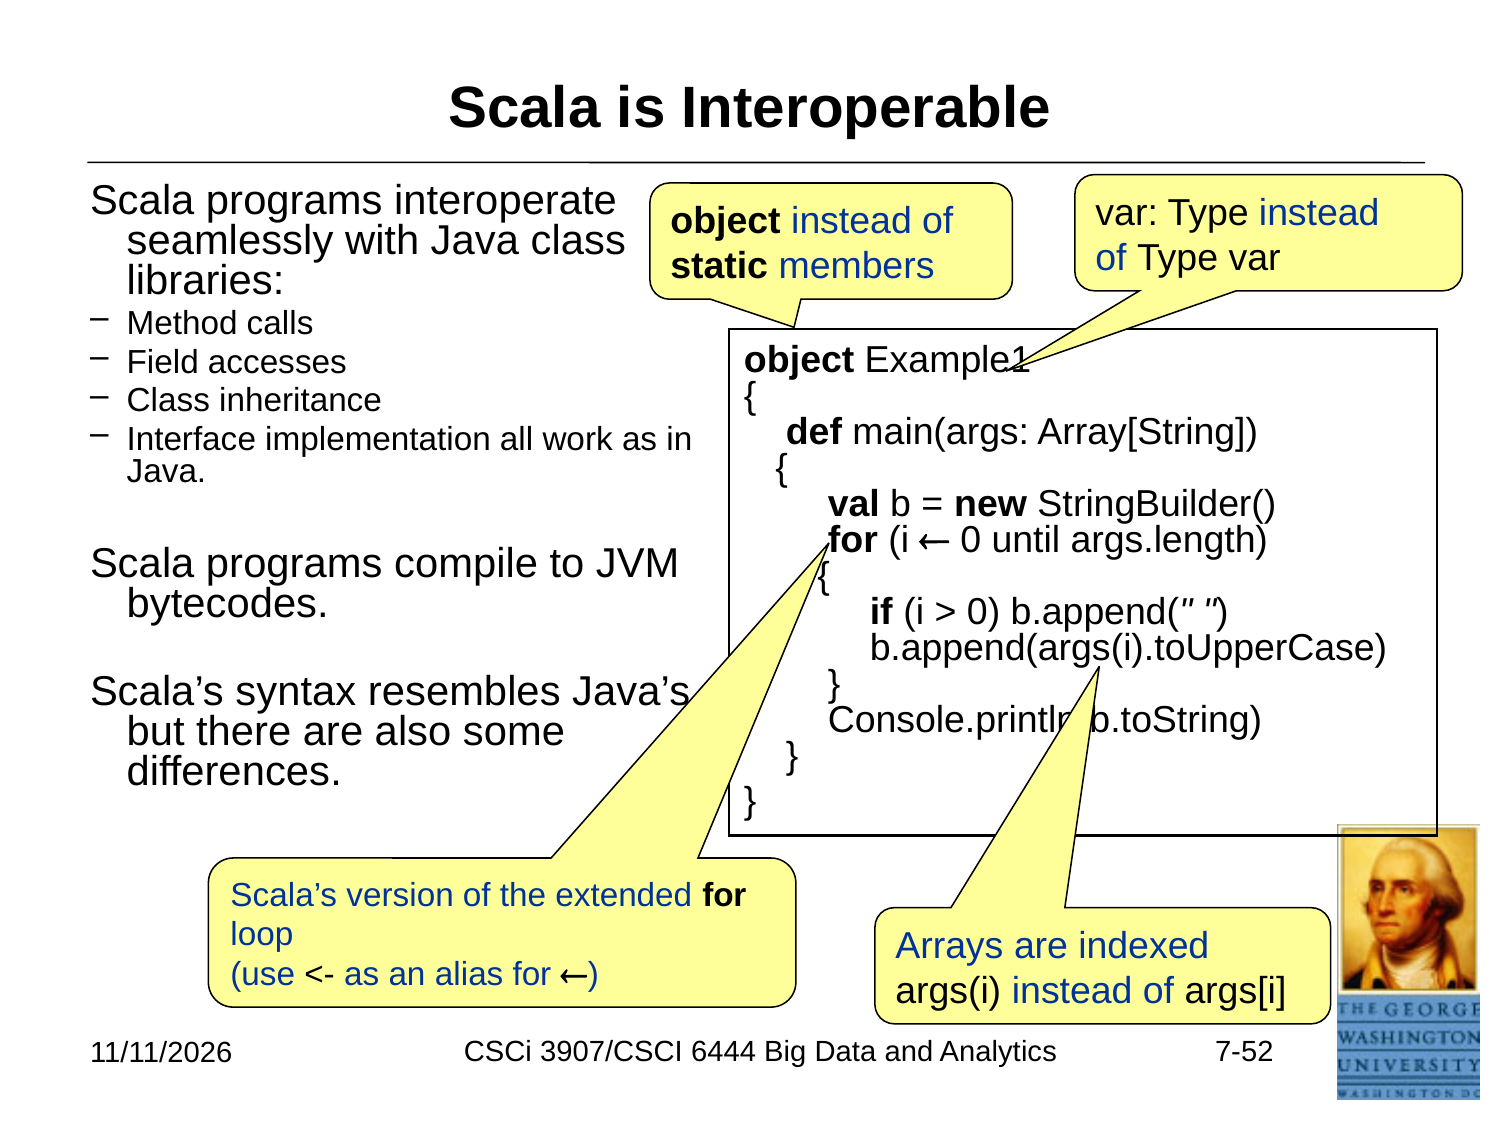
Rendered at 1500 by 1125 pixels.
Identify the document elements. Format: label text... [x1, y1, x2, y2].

text_box [762, 317, 793, 328]
footer CSCi 3907/CSCI 6444 Big Data and Analytics [323, 1024, 1199, 1103]
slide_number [75, 1026, 324, 1105]
picture [1337, 824, 1480, 1100]
text_box [1066, 836, 1416, 1005]
text_box Arrays are indexed args(i) instead of args[i] [874, 666, 1331, 1024]
text_box [762, 836, 994, 1005]
text_box object instead of static members [649, 182, 1013, 328]
text_box [795, 262, 1137, 328]
slide_number 7-52 [1200, 1025, 1313, 1104]
text_box Scala programs interoperate seamlessly with Java class libraries: Method calls Field accesses Class inheritance Interface implementation all work as in Java. Scala programs compile to JVM bytecodes. Scala’s syntax resembles Java’s, but there are also some differences. [74, 174, 738, 850]
title Scala is Interoperable [75, 45, 1425, 163]
text_box Scala’s version of the extended for loop (use <- as an alias for ) [208, 542, 830, 1008]
text_box object Example1 { def main(args: Array[String]) { val b = new StringBuilder() for (i  0 until args.length) { if (i > 0) b.append(" ") b.append(args(i).toUpperCase) } Console.println(b.toString) } } [729, 328, 1438, 836]
text_box [1133, 291, 1416, 328]
text_box var: Type instead of Type var [1005, 174, 1463, 372]
